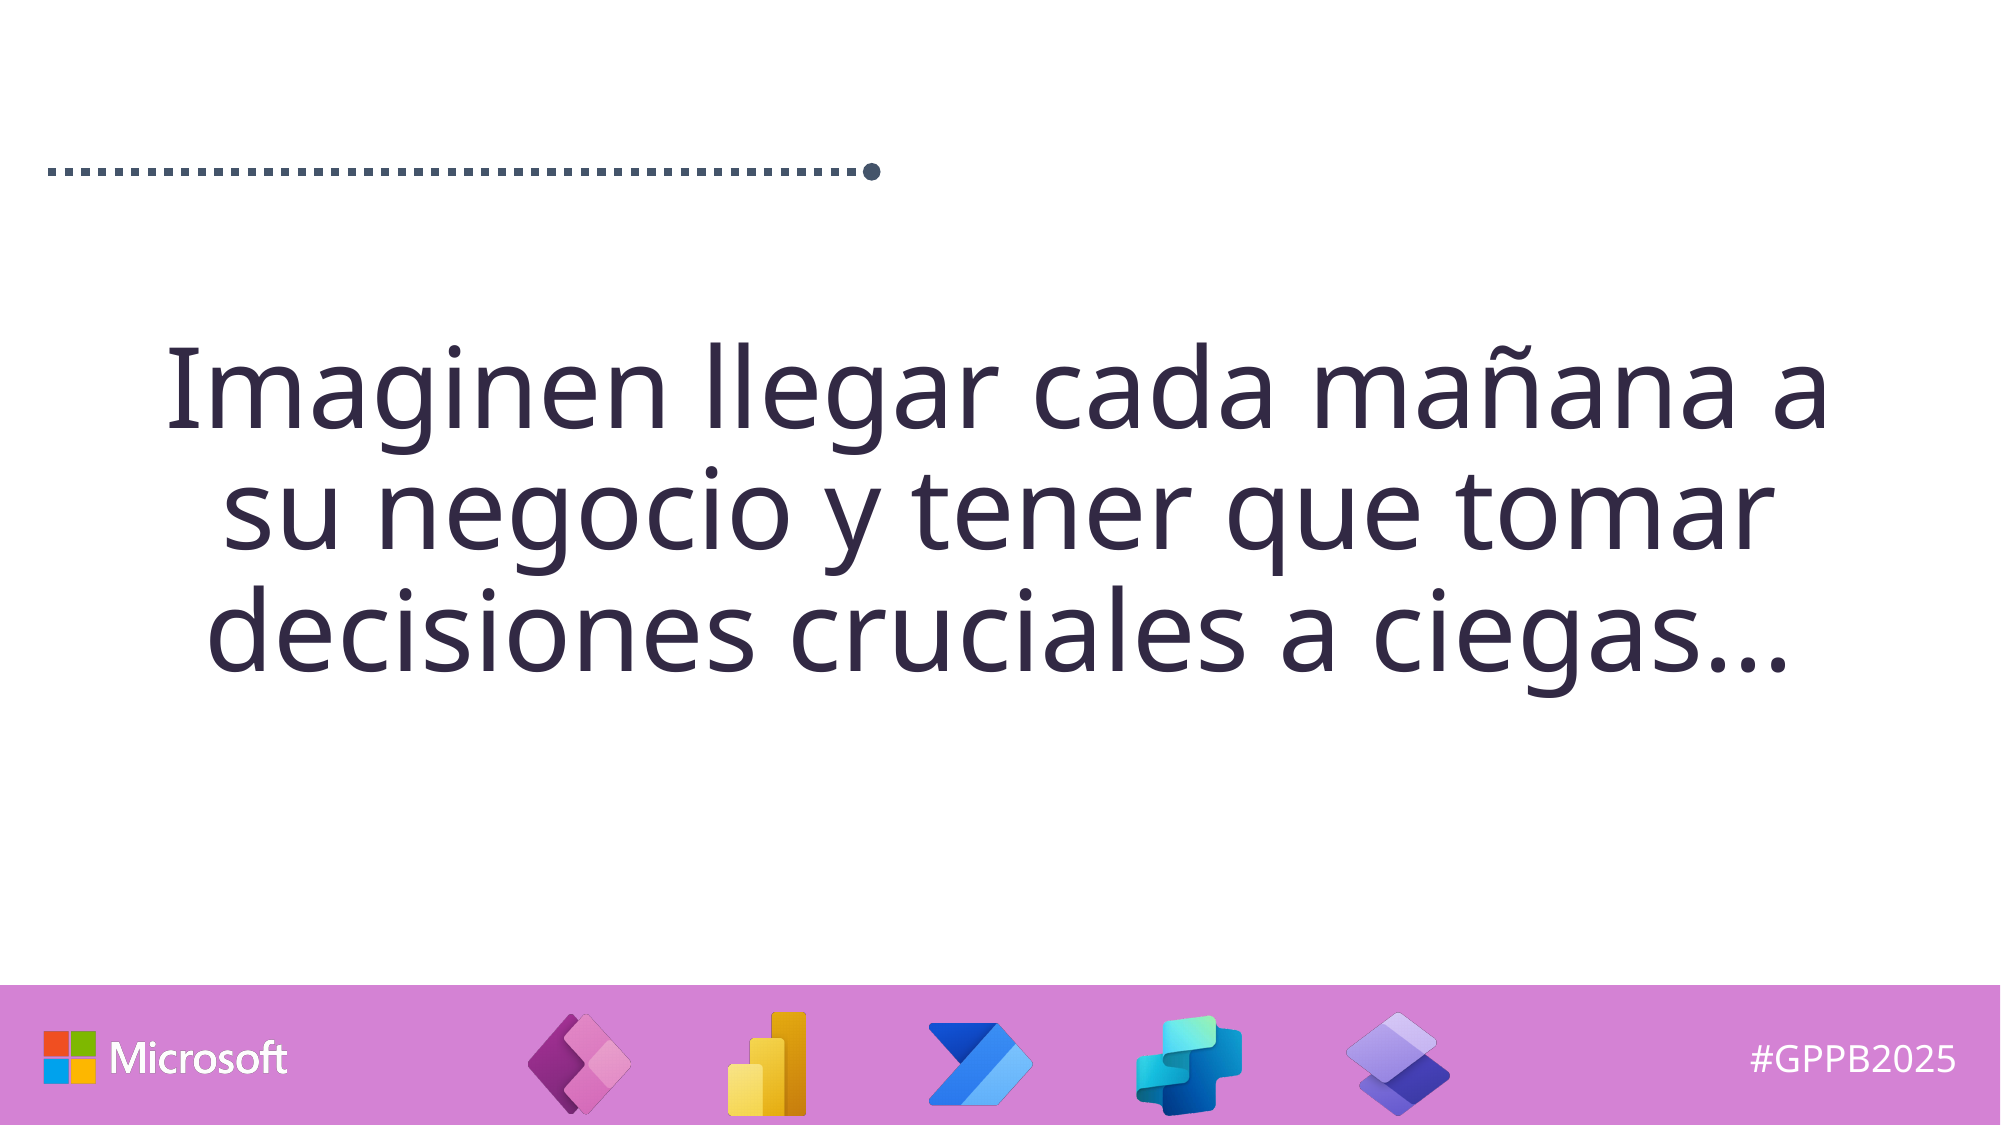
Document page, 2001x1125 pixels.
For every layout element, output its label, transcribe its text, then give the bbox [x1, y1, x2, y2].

picture [1346, 1012, 1450, 1116]
picture [715, 1012, 819, 1116]
picture [929, 1012, 1033, 1116]
picture [1130, 1012, 1249, 1116]
picture [528, 1012, 631, 1116]
picture [0, 979, 339, 1125]
list Imaginen llegar cada mañana a su negocio y tener que tomar decisiones cruciales a ciegas... [114, 323, 1886, 827]
